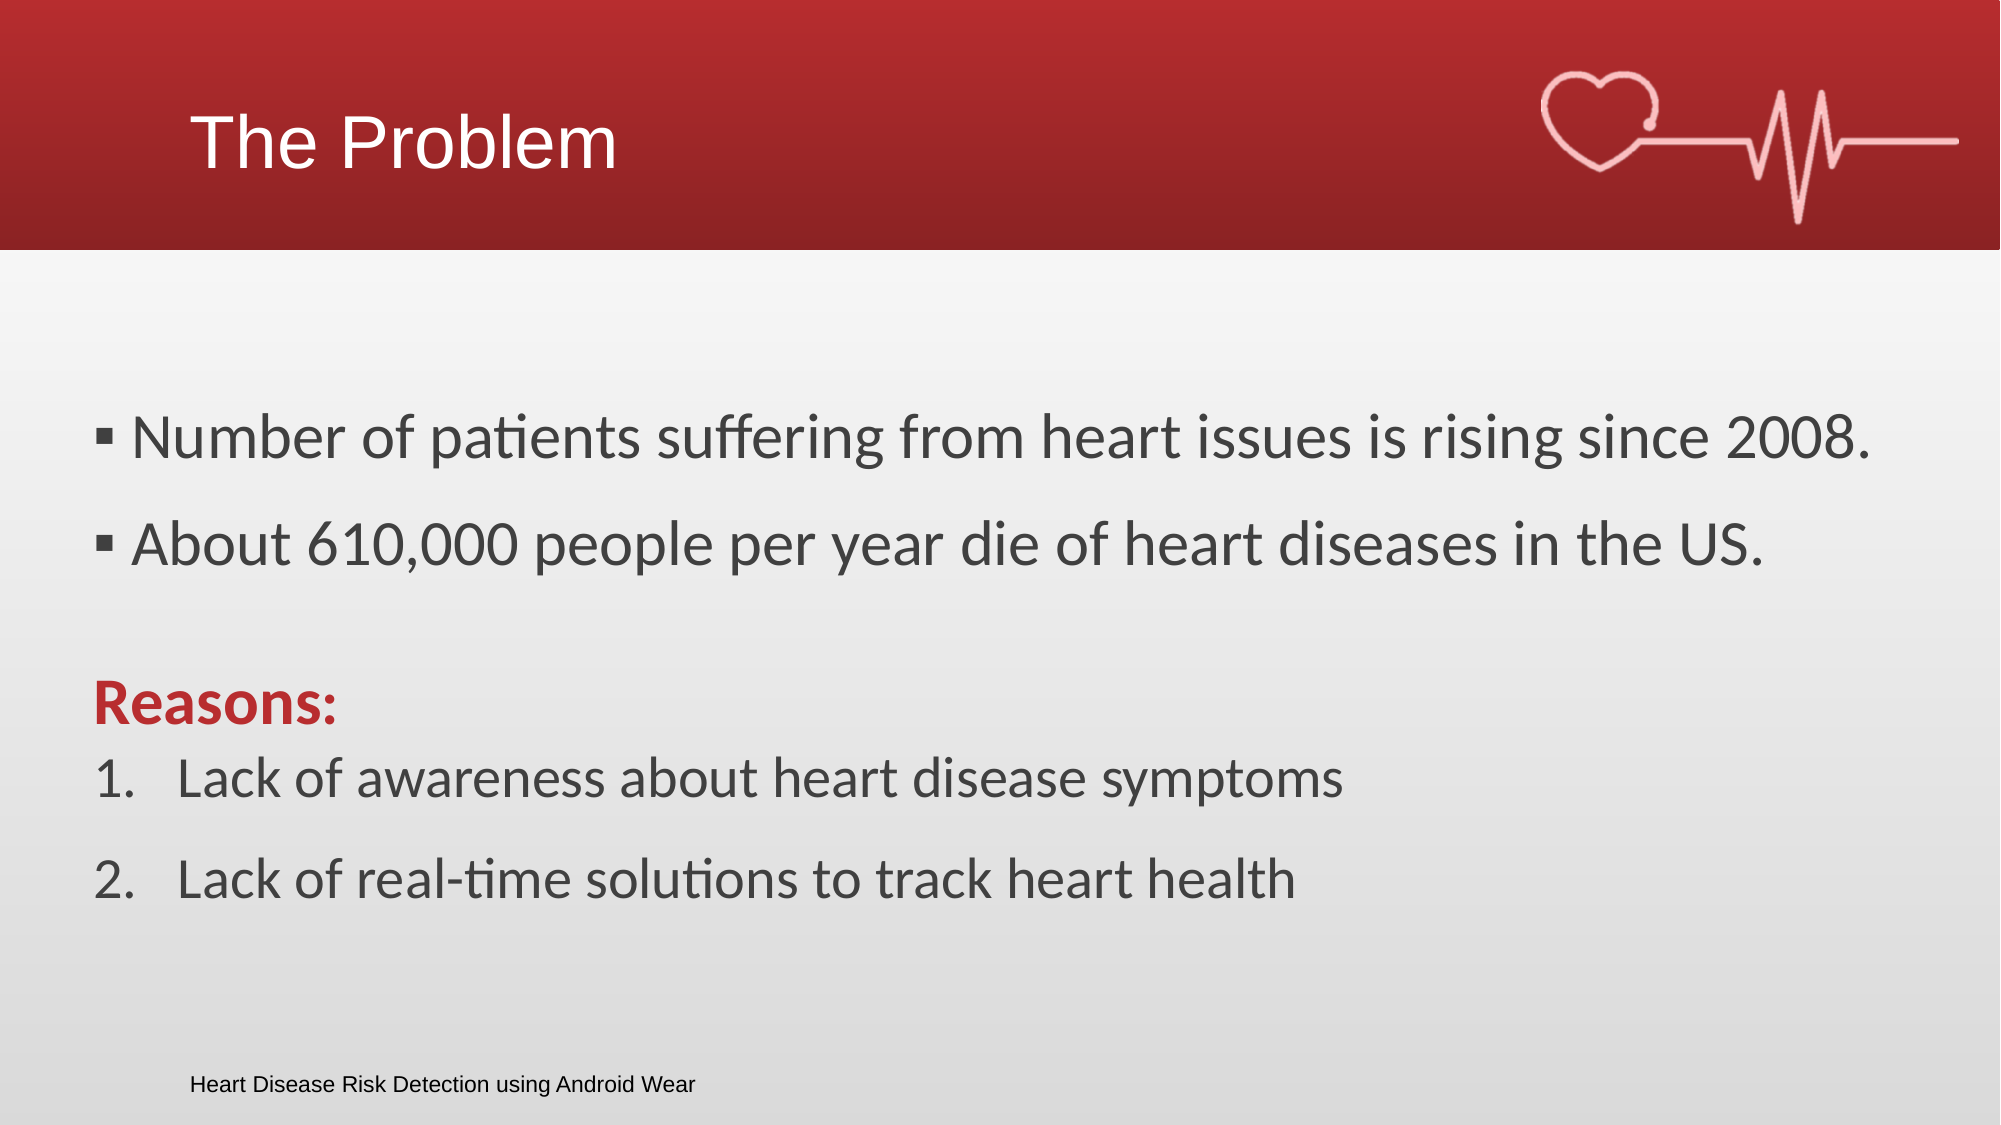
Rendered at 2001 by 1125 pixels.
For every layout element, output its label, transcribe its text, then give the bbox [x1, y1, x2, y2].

picture [1541, 19, 1959, 276]
footer Heart Disease Risk Detection using Android Wear [174, 1063, 1463, 1103]
text_box Reasons: [78, 635, 765, 771]
text_box Lack of awareness about heart disease symptoms Lack of real-time solutions to track heart health [78, 740, 1898, 919]
title The Problem [174, 35, 1541, 253]
list Number of patients suffering from heart issues is rising since 2008. About 610,000 people per year die of heart diseases in the US. [78, 395, 1959, 674]
